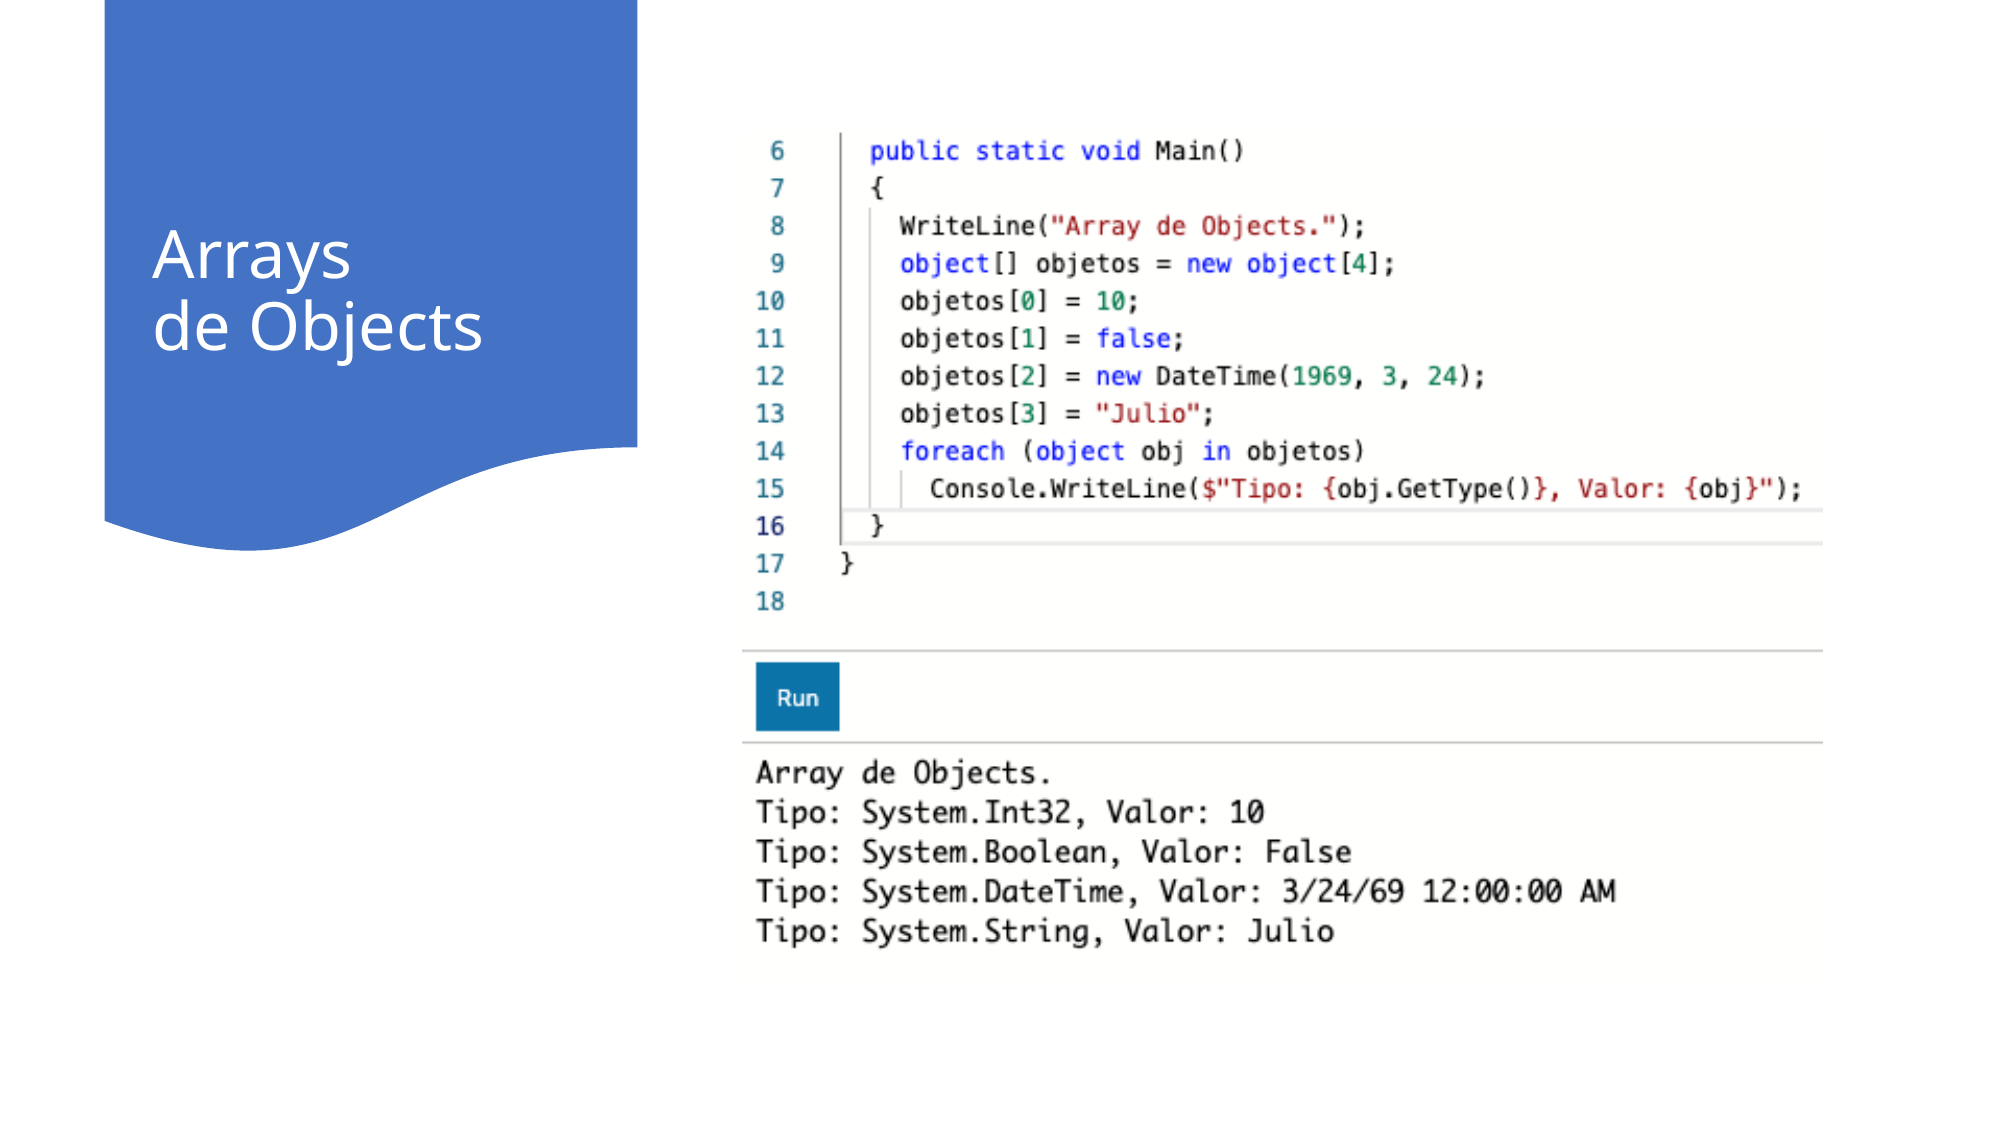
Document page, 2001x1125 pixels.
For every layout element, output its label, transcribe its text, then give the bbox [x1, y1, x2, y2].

text_box [103, 0, 639, 533]
picture [742, 129, 1823, 986]
title Arrays de Objects [137, 28, 604, 558]
